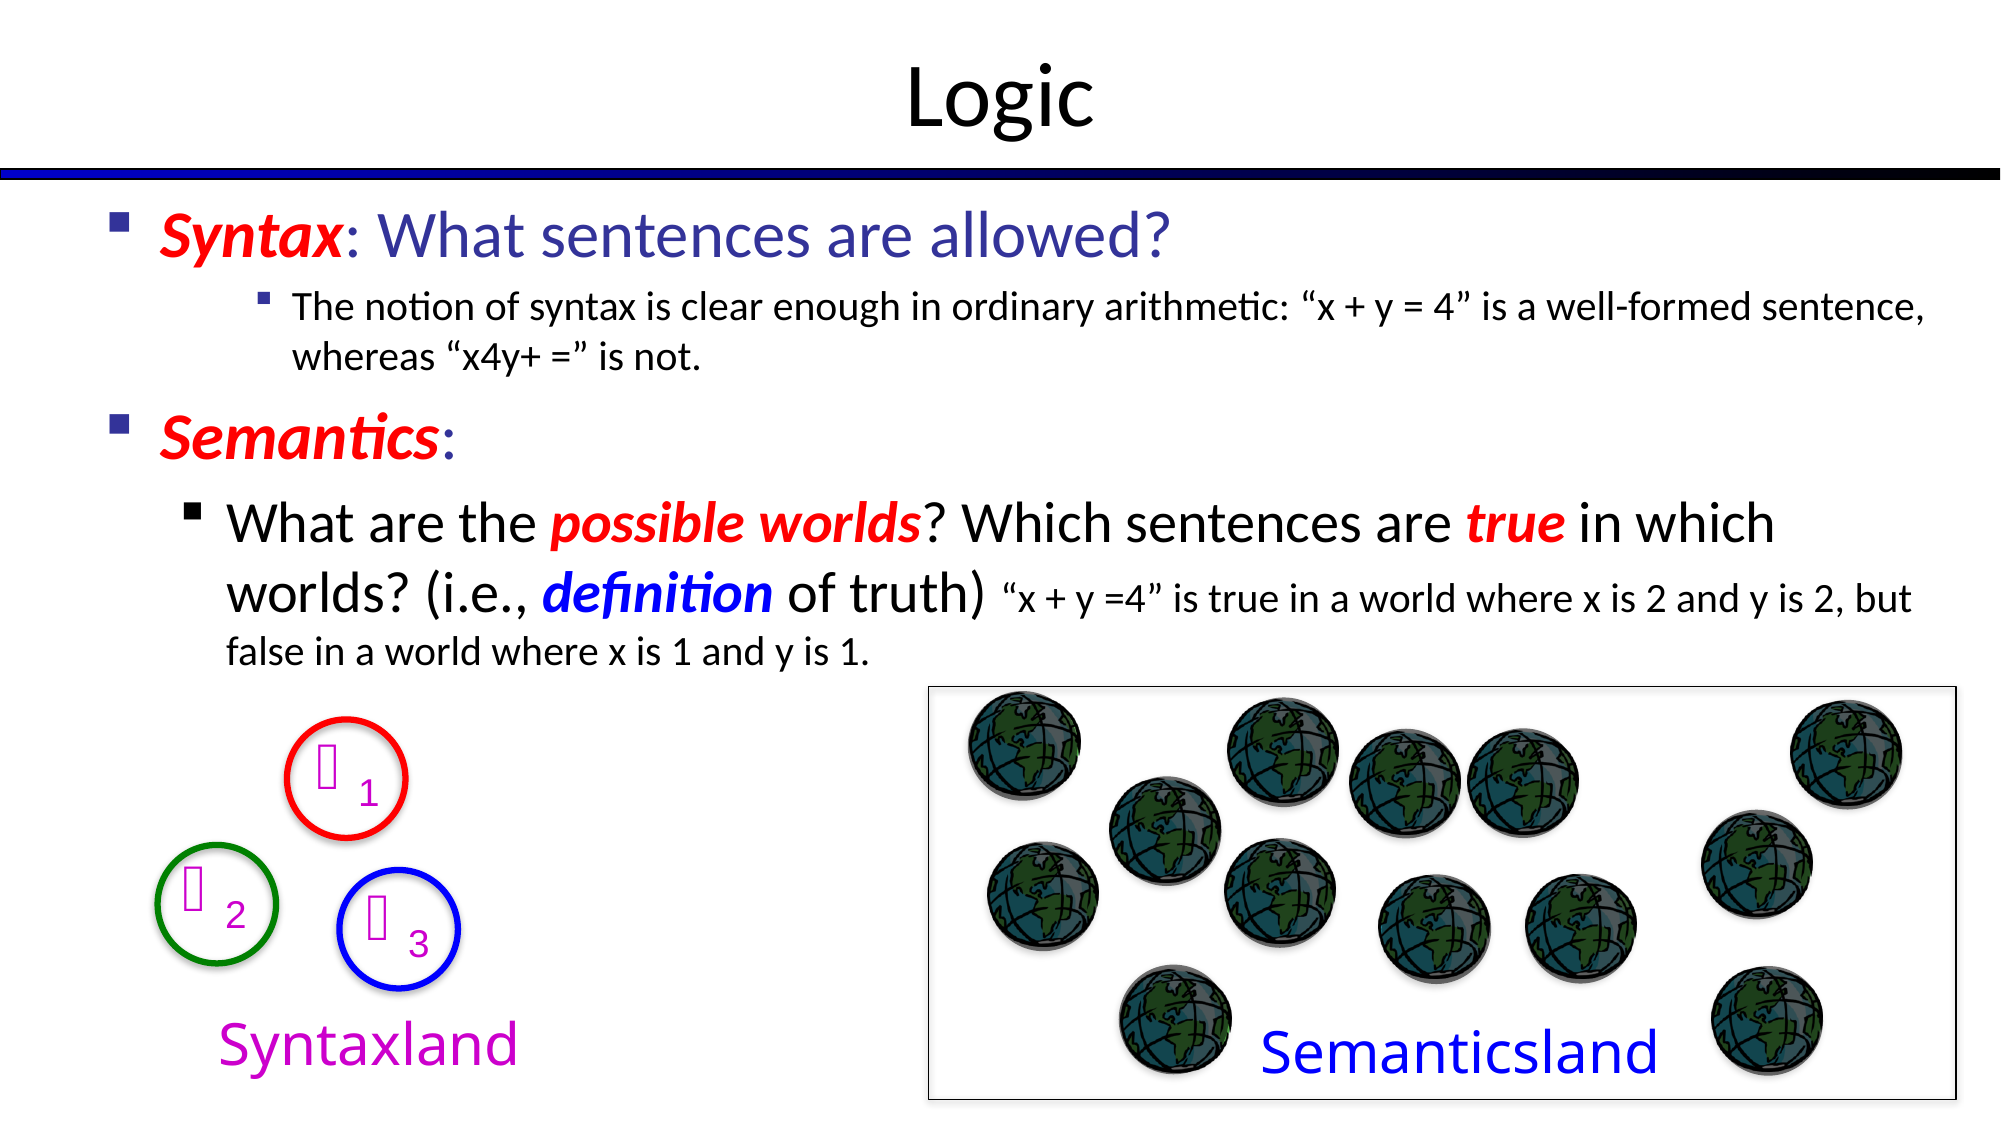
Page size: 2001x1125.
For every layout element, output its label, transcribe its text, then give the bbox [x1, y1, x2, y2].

text_box 2 [168, 837, 266, 865]
text_box [338, 869, 459, 990]
text_box [156, 844, 277, 965]
list Syntax: What sentences are allowed? The notion of syntax is clear enough in ordinary arithmetic: “x + y = 4” is a well-formed sentence, whereas “x4y+ =” is not. Semantics: What are the possible worlds? Which sentences are true in which worlds? (i.e., definition of truth) “x + y =4” is true in a world where x is 2 and y is 2, but false in a world where x is 1 and y is 1. [89, 183, 1957, 583]
picture [1224, 839, 1336, 944]
picture [1109, 778, 1221, 883]
text_box 3 [351, 866, 449, 891]
picture [1120, 969, 1232, 1074]
picture [969, 691, 1081, 796]
picture [1349, 731, 1461, 836]
text_box Syntaxland [204, 999, 536, 1085]
text_box [286, 718, 407, 839]
text_box 1 [301, 715, 400, 747]
picture [1525, 874, 1637, 979]
picture [1227, 699, 1339, 804]
title Logic [0, 0, 2000, 184]
picture [1378, 874, 1490, 979]
picture [1467, 730, 1579, 835]
picture [1711, 967, 1823, 1072]
picture [1790, 701, 1902, 806]
text_box [1155, 963, 1193, 967]
text_box [928, 686, 1957, 1100]
picture [1700, 813, 1813, 918]
picture [987, 842, 1099, 947]
